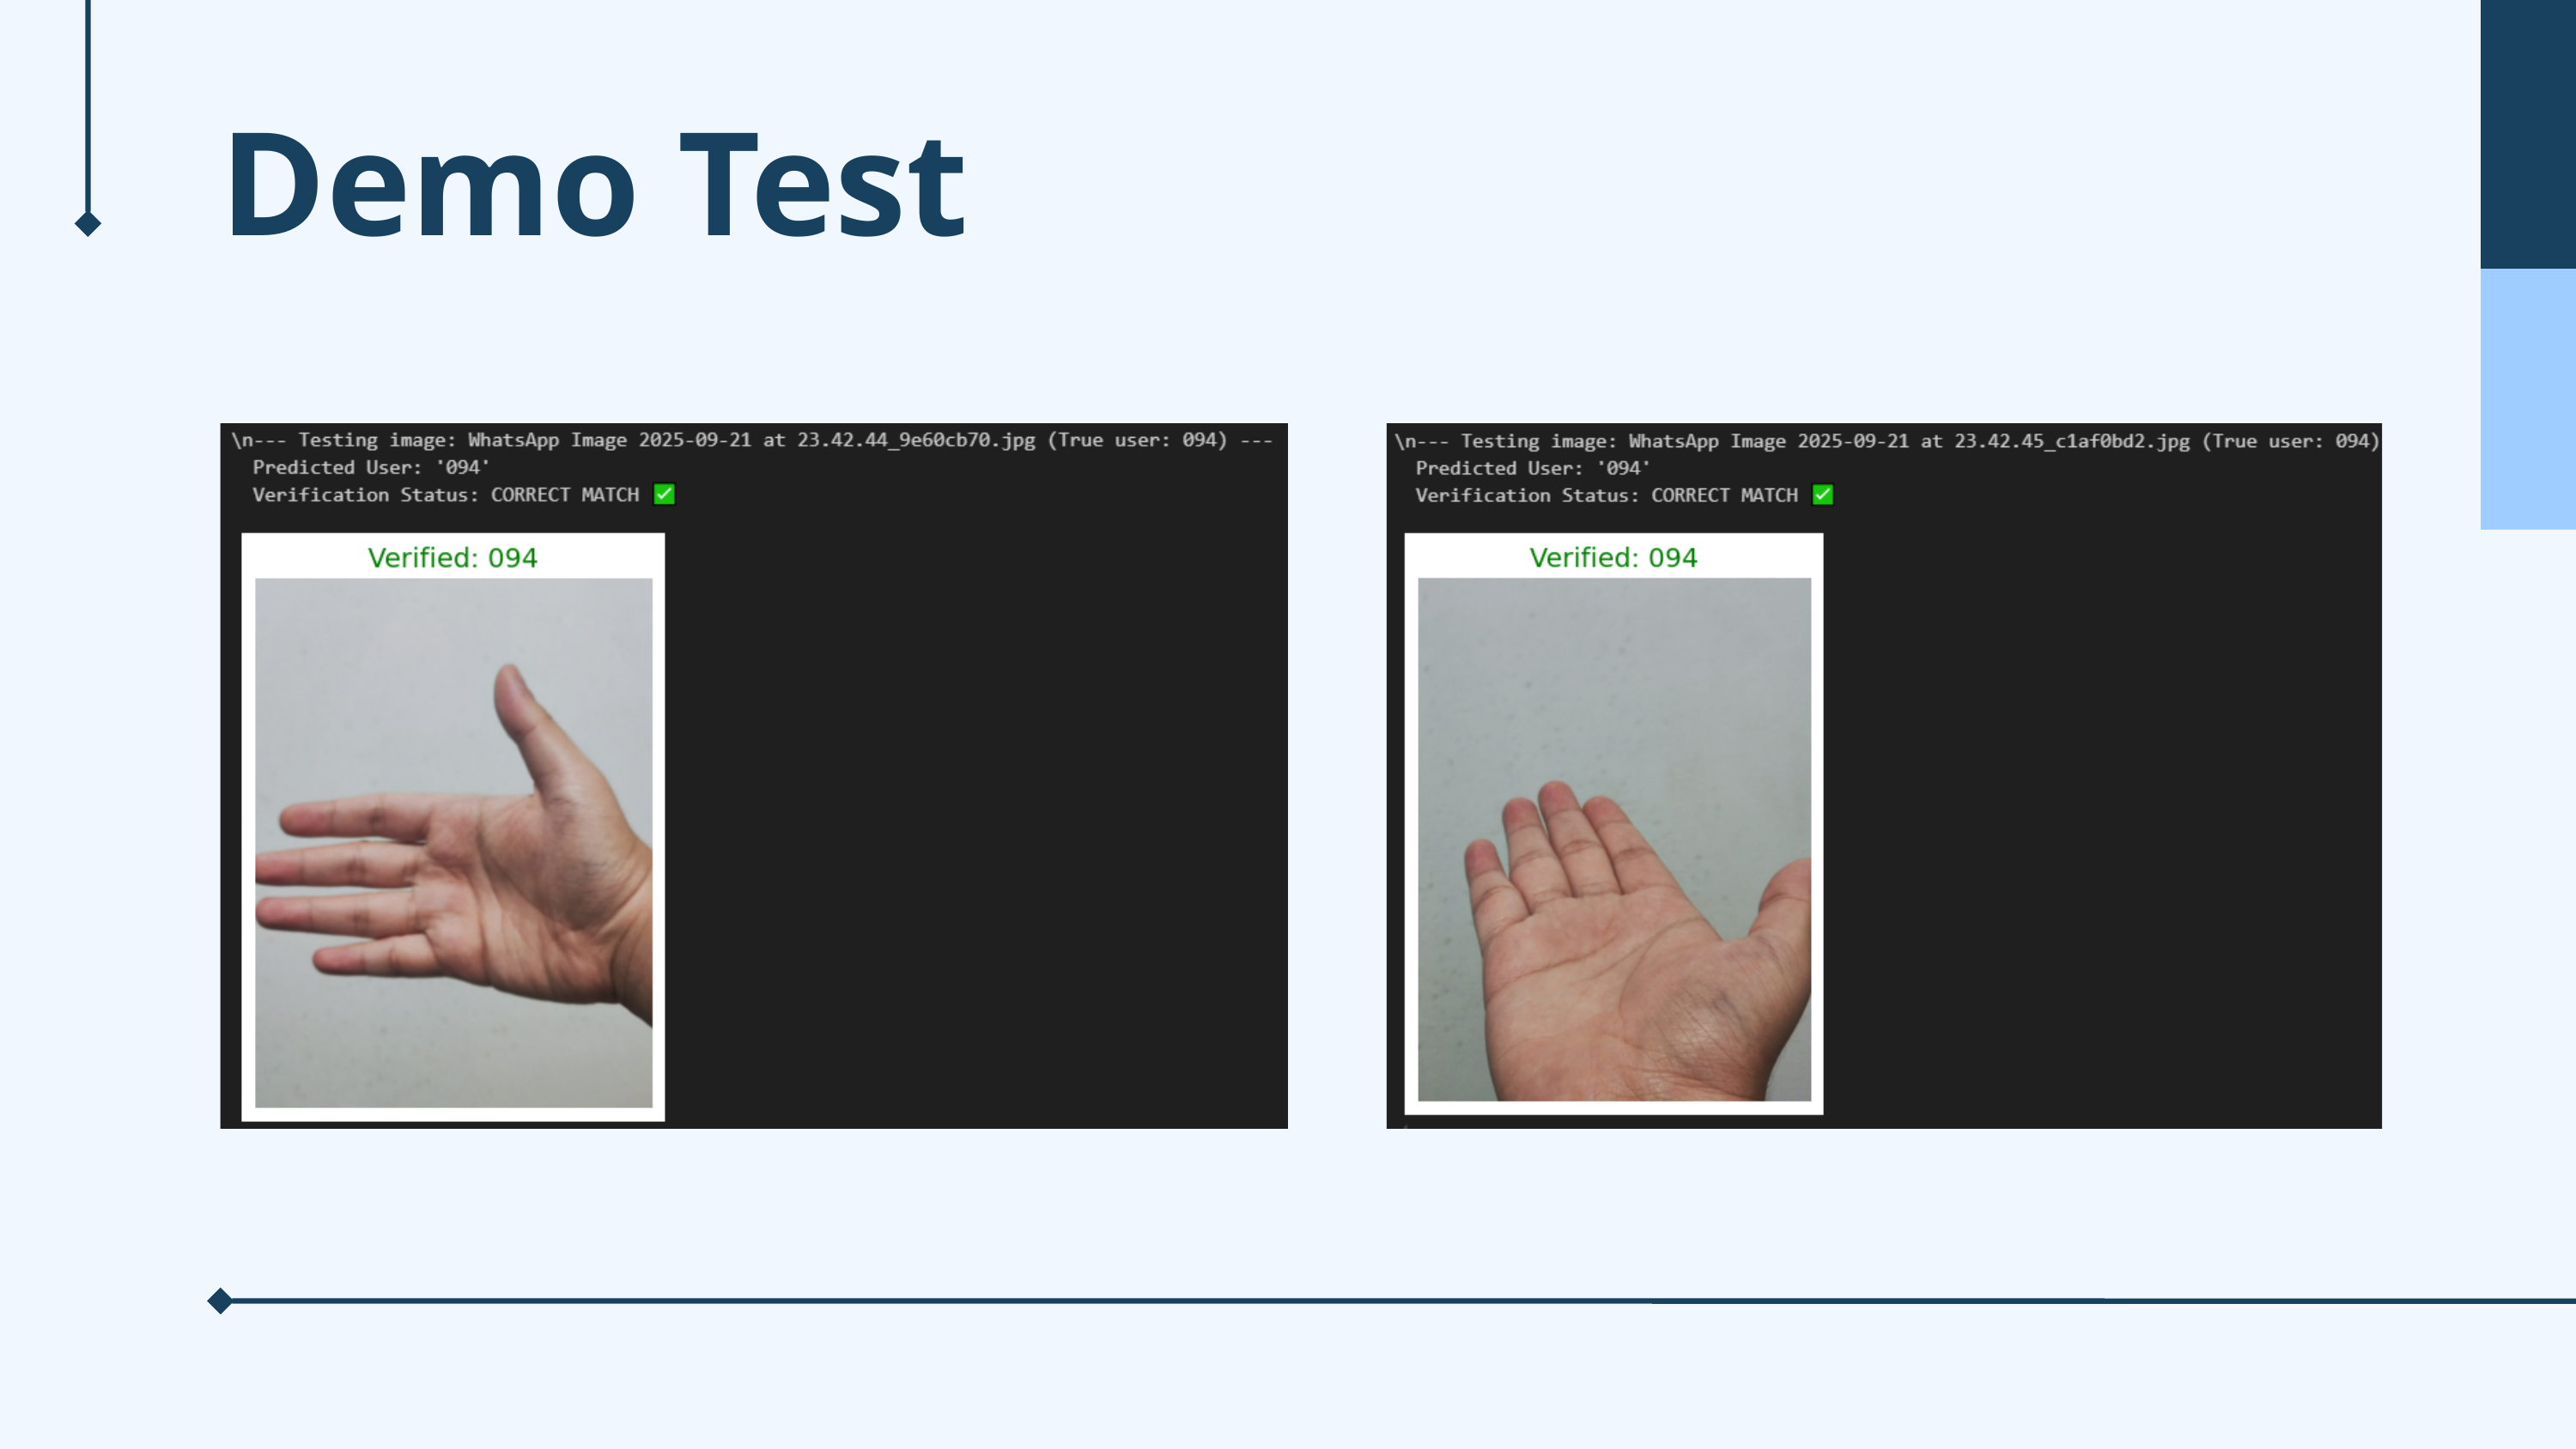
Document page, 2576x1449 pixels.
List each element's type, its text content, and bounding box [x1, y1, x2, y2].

text_box Demo Test [220, 119, 2128, 265]
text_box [2480, 275, 2576, 530]
text_box [211, 1292, 2576, 1310]
text_box [1386, 423, 2383, 1129]
text_box [220, 423, 1288, 1129]
text_box [79, 0, 97, 233]
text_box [2480, 0, 2576, 270]
